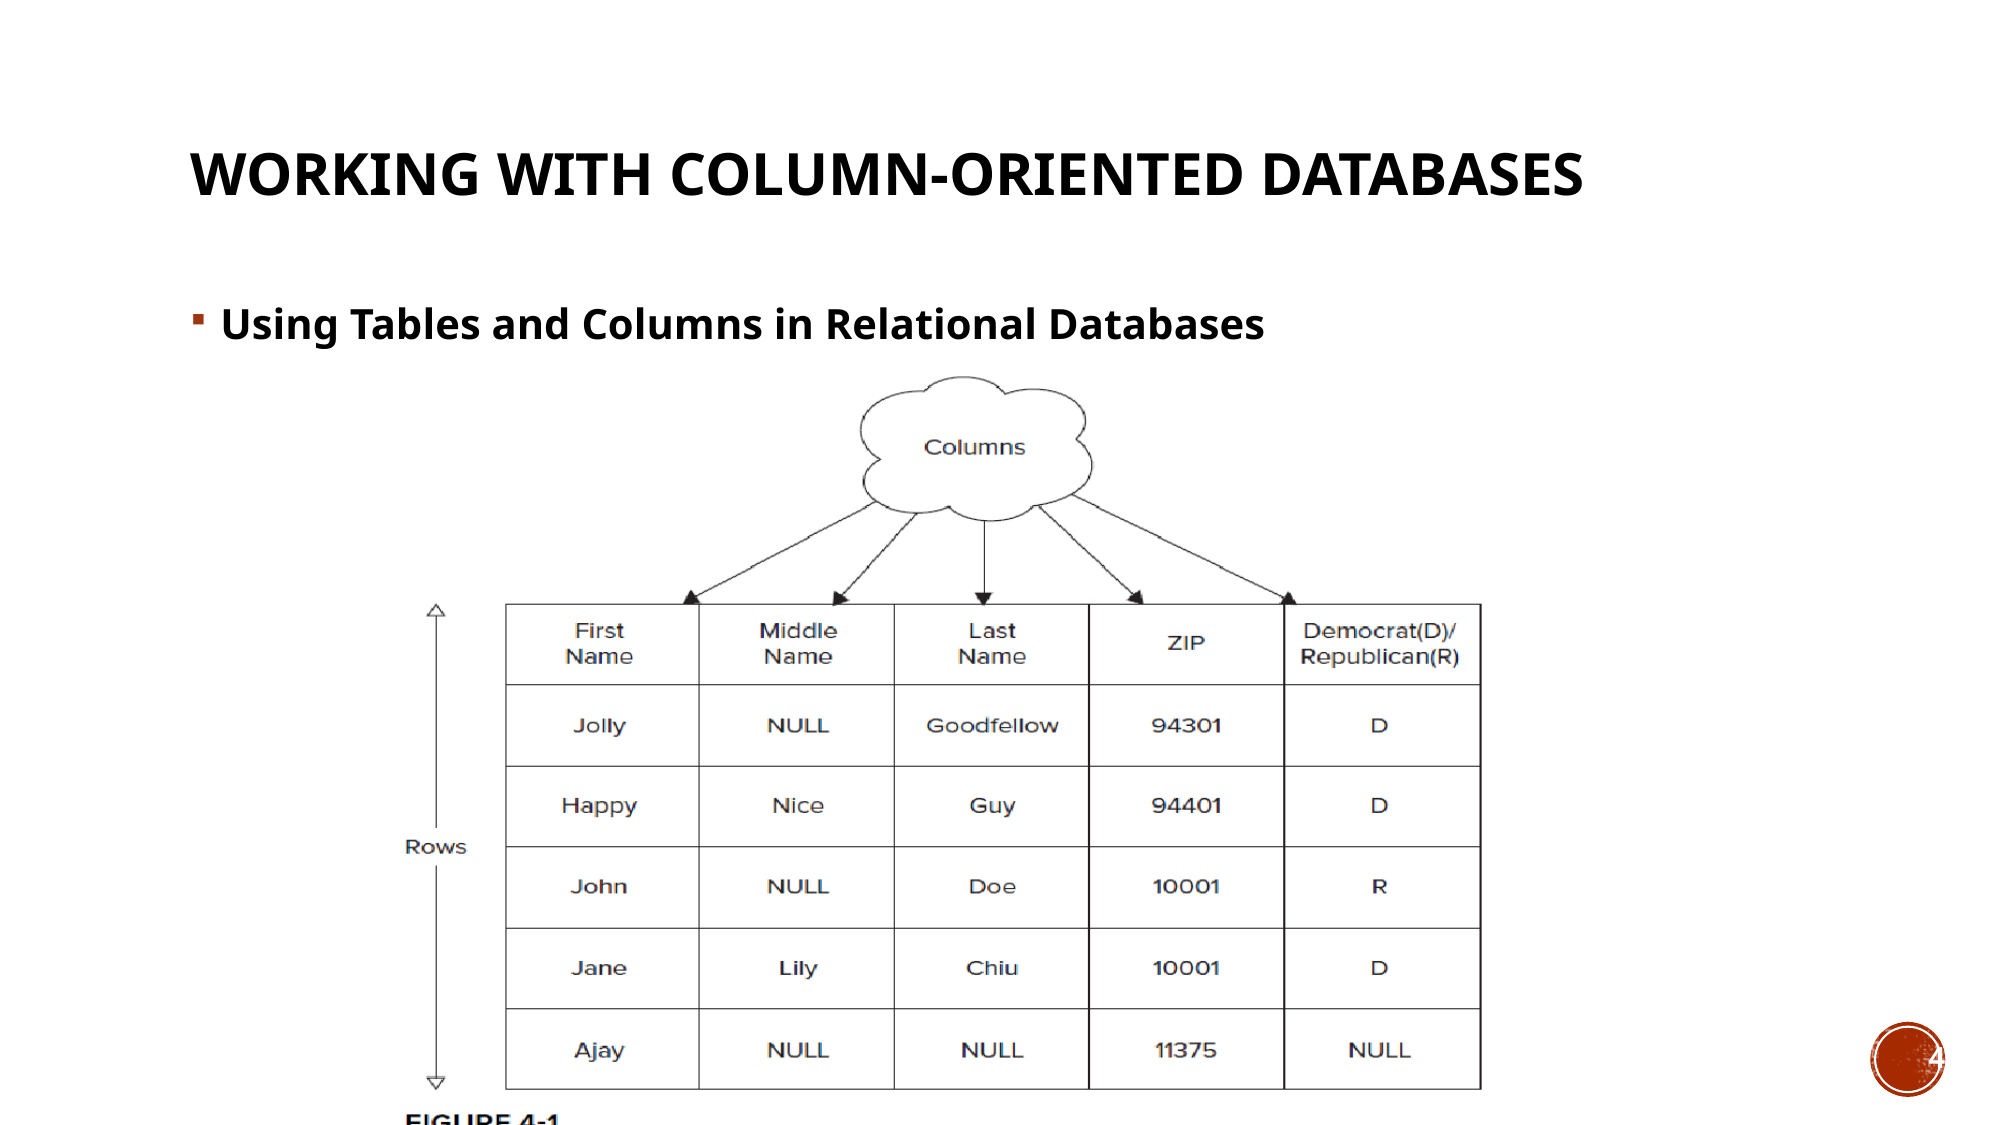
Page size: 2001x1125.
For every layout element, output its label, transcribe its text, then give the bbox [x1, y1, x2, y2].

picture [263, 372, 1737, 1125]
slide_number 4 [1855, 1028, 1961, 1089]
list Using Tables and Columns in Relational Databases [175, 296, 1826, 961]
title WORKING WITH COLUMN-ORIENTED DATABASES [175, 79, 1826, 296]
